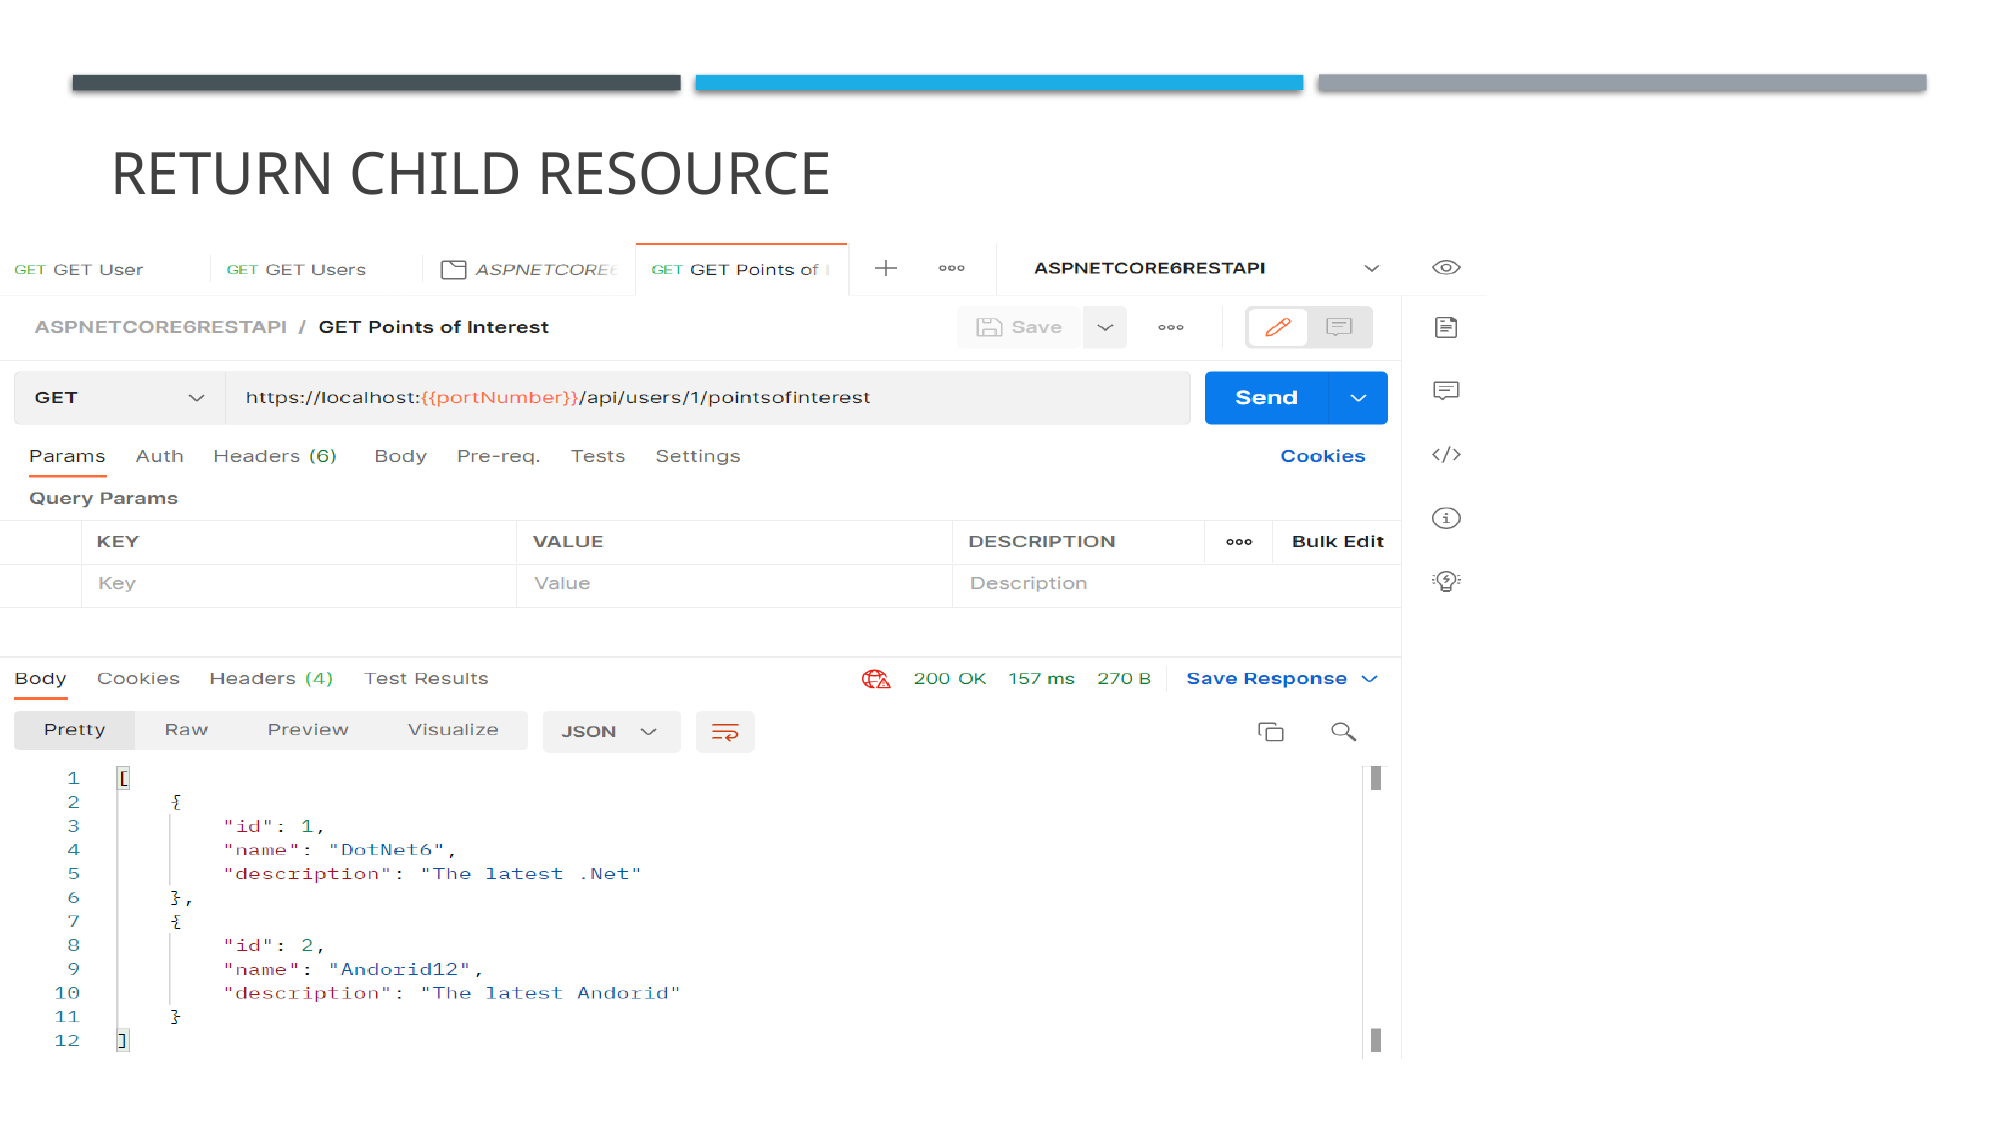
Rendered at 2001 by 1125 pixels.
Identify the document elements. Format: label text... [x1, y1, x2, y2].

picture [0, 242, 1488, 1059]
title Return child resource [95, 115, 1905, 214]
